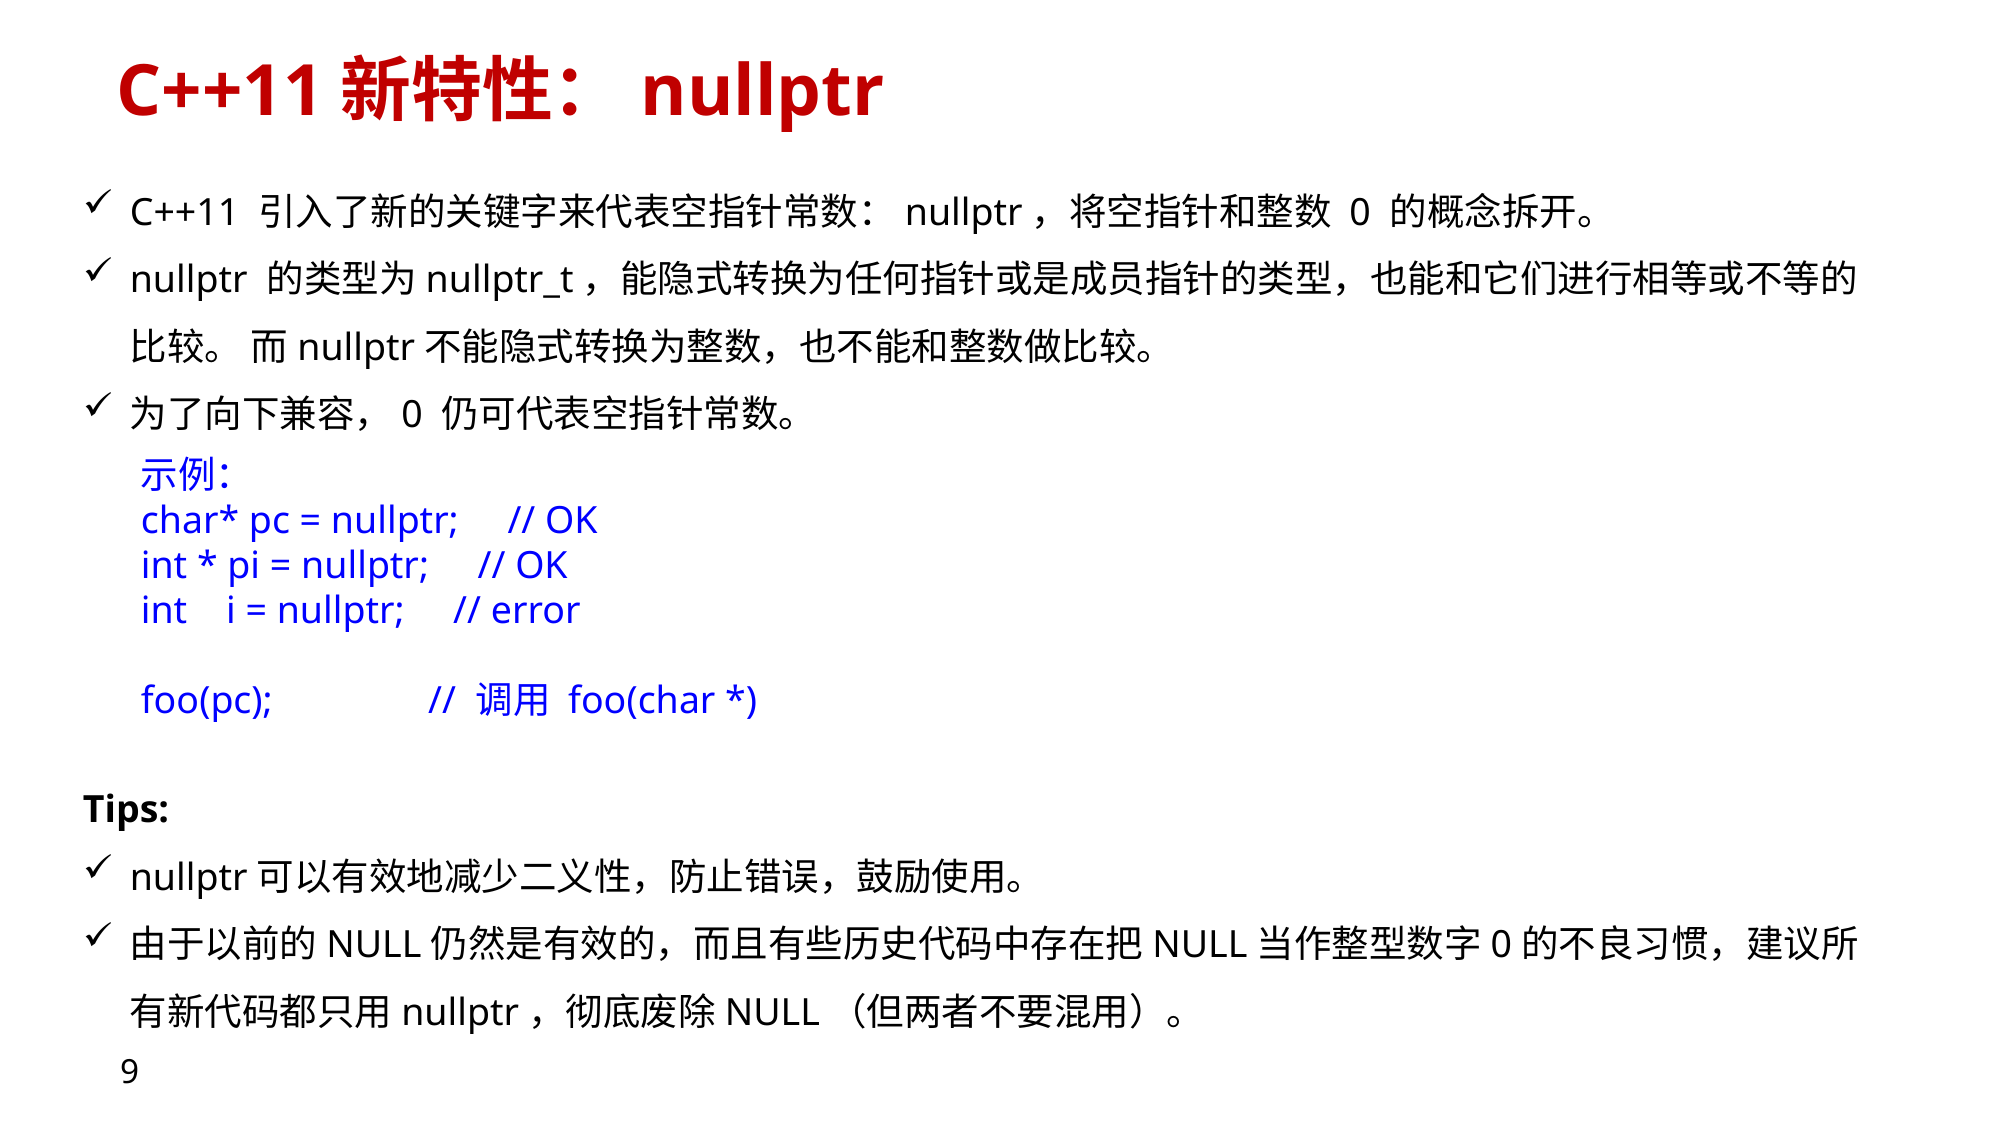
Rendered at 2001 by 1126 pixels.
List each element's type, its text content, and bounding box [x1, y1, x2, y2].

slide_number 9 [100, 1042, 567, 1103]
text_box 示例： char* pc = nullptr; // OK int * pi = nullptr; // OK int i = nullptr; // error foo(pc); // 调用 foo(char *) [126, 443, 1852, 729]
text_box Tips: nullptr可以有效地减少二义性，防止错误，鼓励使用。 由于以前的NULL仍然是有效的，而且有些历史代码中存在把NULL当作整型数字0的不良习惯，建议所有新代码都只用nullptr，彻底废除NULL（但两者不要混用）。 [68, 755, 1910, 1040]
title C++11新特性：nullptr [96, 42, 1916, 132]
text_box C++11 引入了新的关键字来代表空指针常数：nullptr，将空指针和整数 0 的概念拆开。 nullptr 的类型为nullptr_t，能隐式转换为任何指针或是成员指针的类型，也能和它们进行相等或不等的比较。 而nullptr不能隐式转换为整数，也不能和整数做比较。 为了向下兼容，0 仍可代表空指针常数。 [68, 157, 1910, 443]
